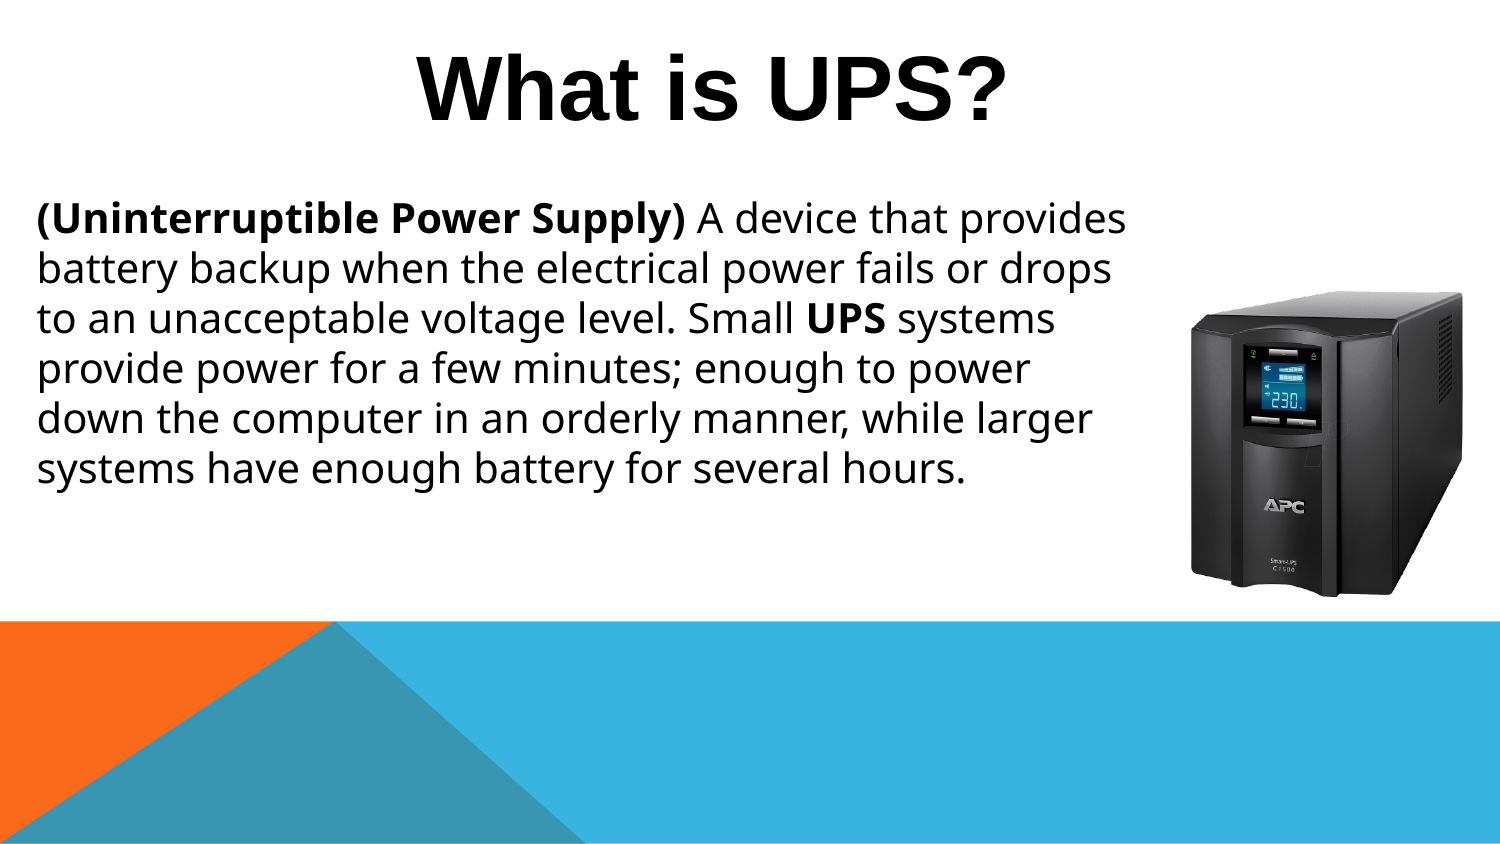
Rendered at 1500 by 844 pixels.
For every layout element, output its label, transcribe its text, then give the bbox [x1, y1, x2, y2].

text_box What is UPS? [337, 21, 1088, 147]
picture [1188, 287, 1465, 598]
text_box (Uninterruptible Power Supply) A device that provides battery backup when the electrical power fails or drops to an unacceptable voltage level. Small UPS systems provide power for a few minutes; enough to power down the computer in an orderly manner, while larger systems have enough battery for several hours. [21, 184, 1150, 500]
